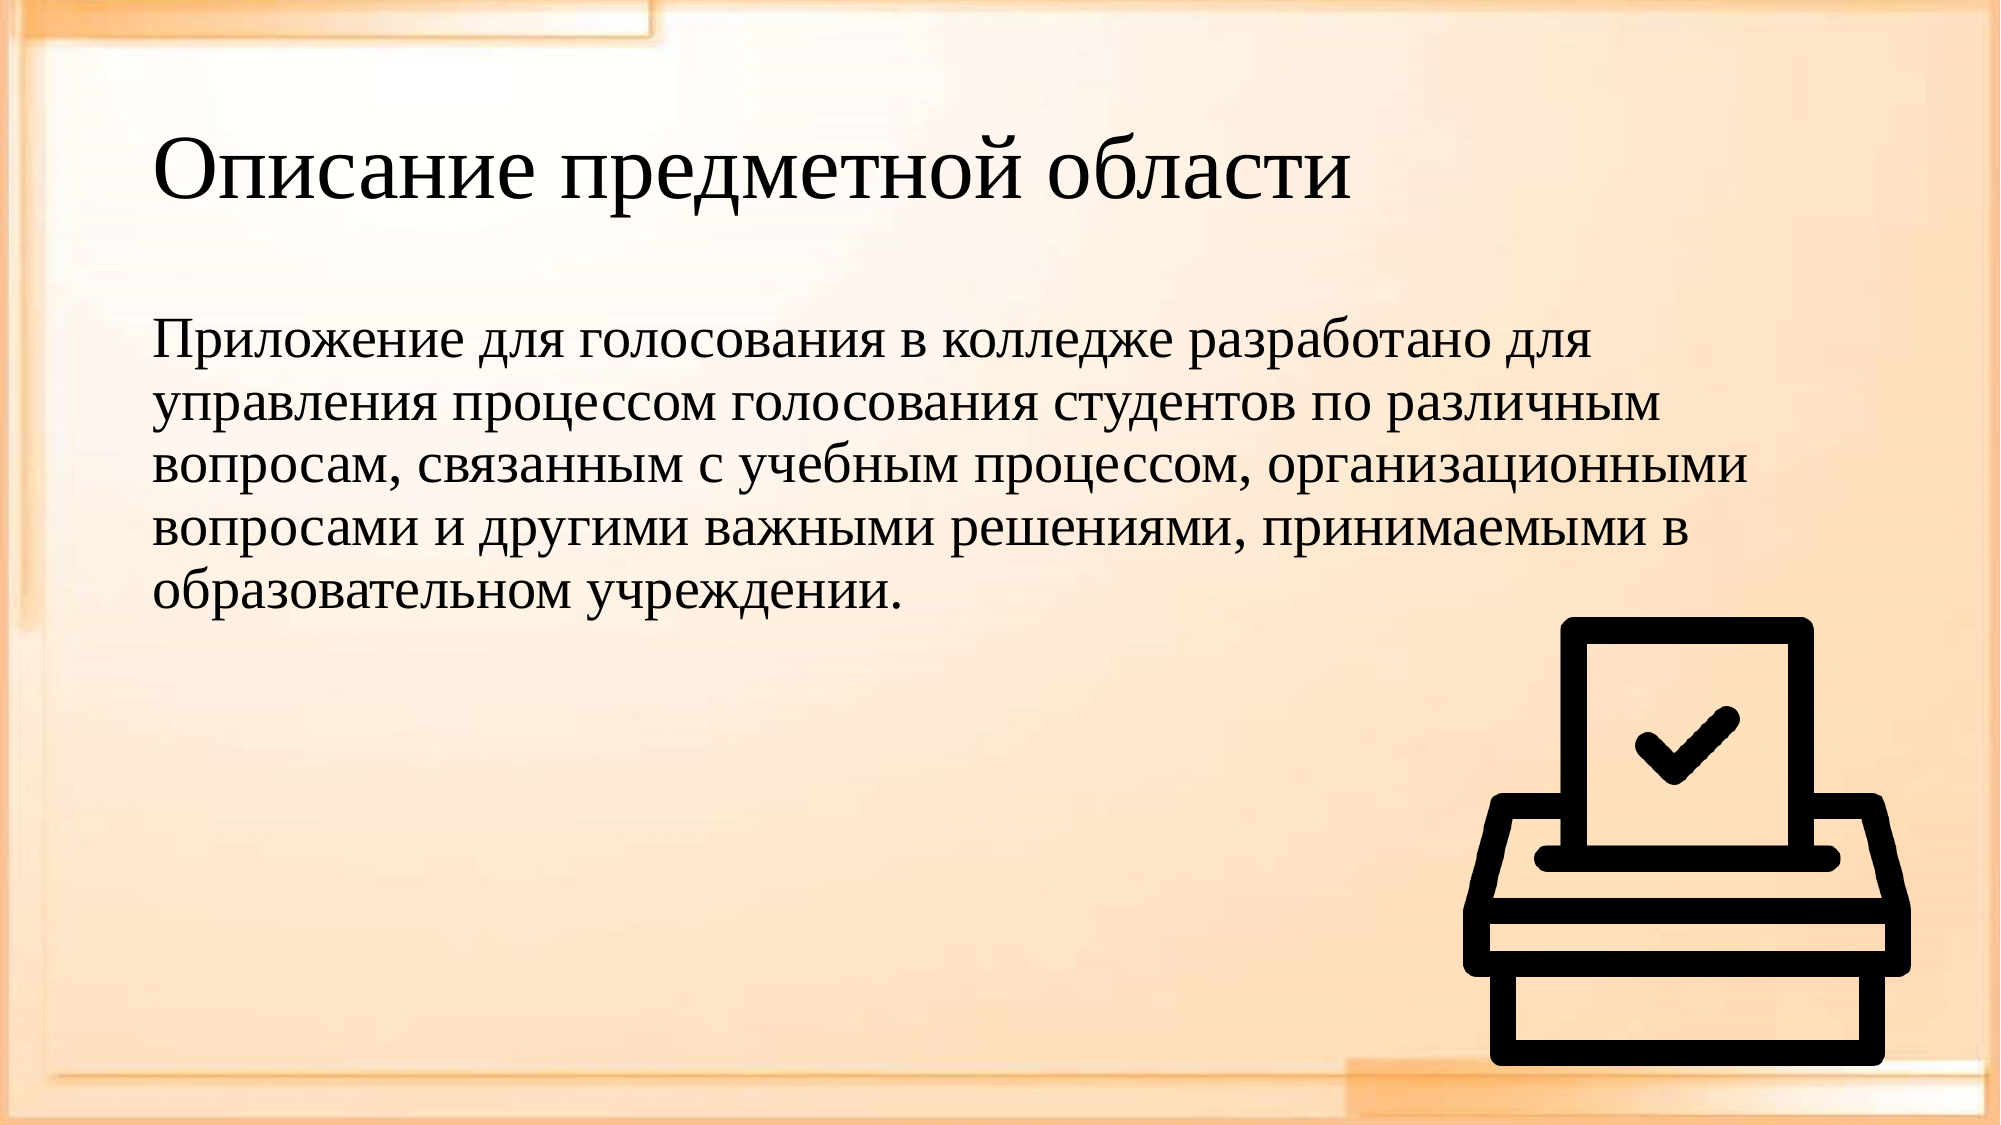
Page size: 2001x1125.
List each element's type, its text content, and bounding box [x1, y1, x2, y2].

picture [0, 0, 2001, 1125]
title Описание предметной области [137, 59, 1863, 278]
list Приложение для голосования в колледже разработано для управления процессом голосования студентов по различным вопросам, связанным с учебным процессом, организационными вопросами и другими важными решениями, принимаемыми в образовательном учреждении. [137, 299, 1863, 1014]
